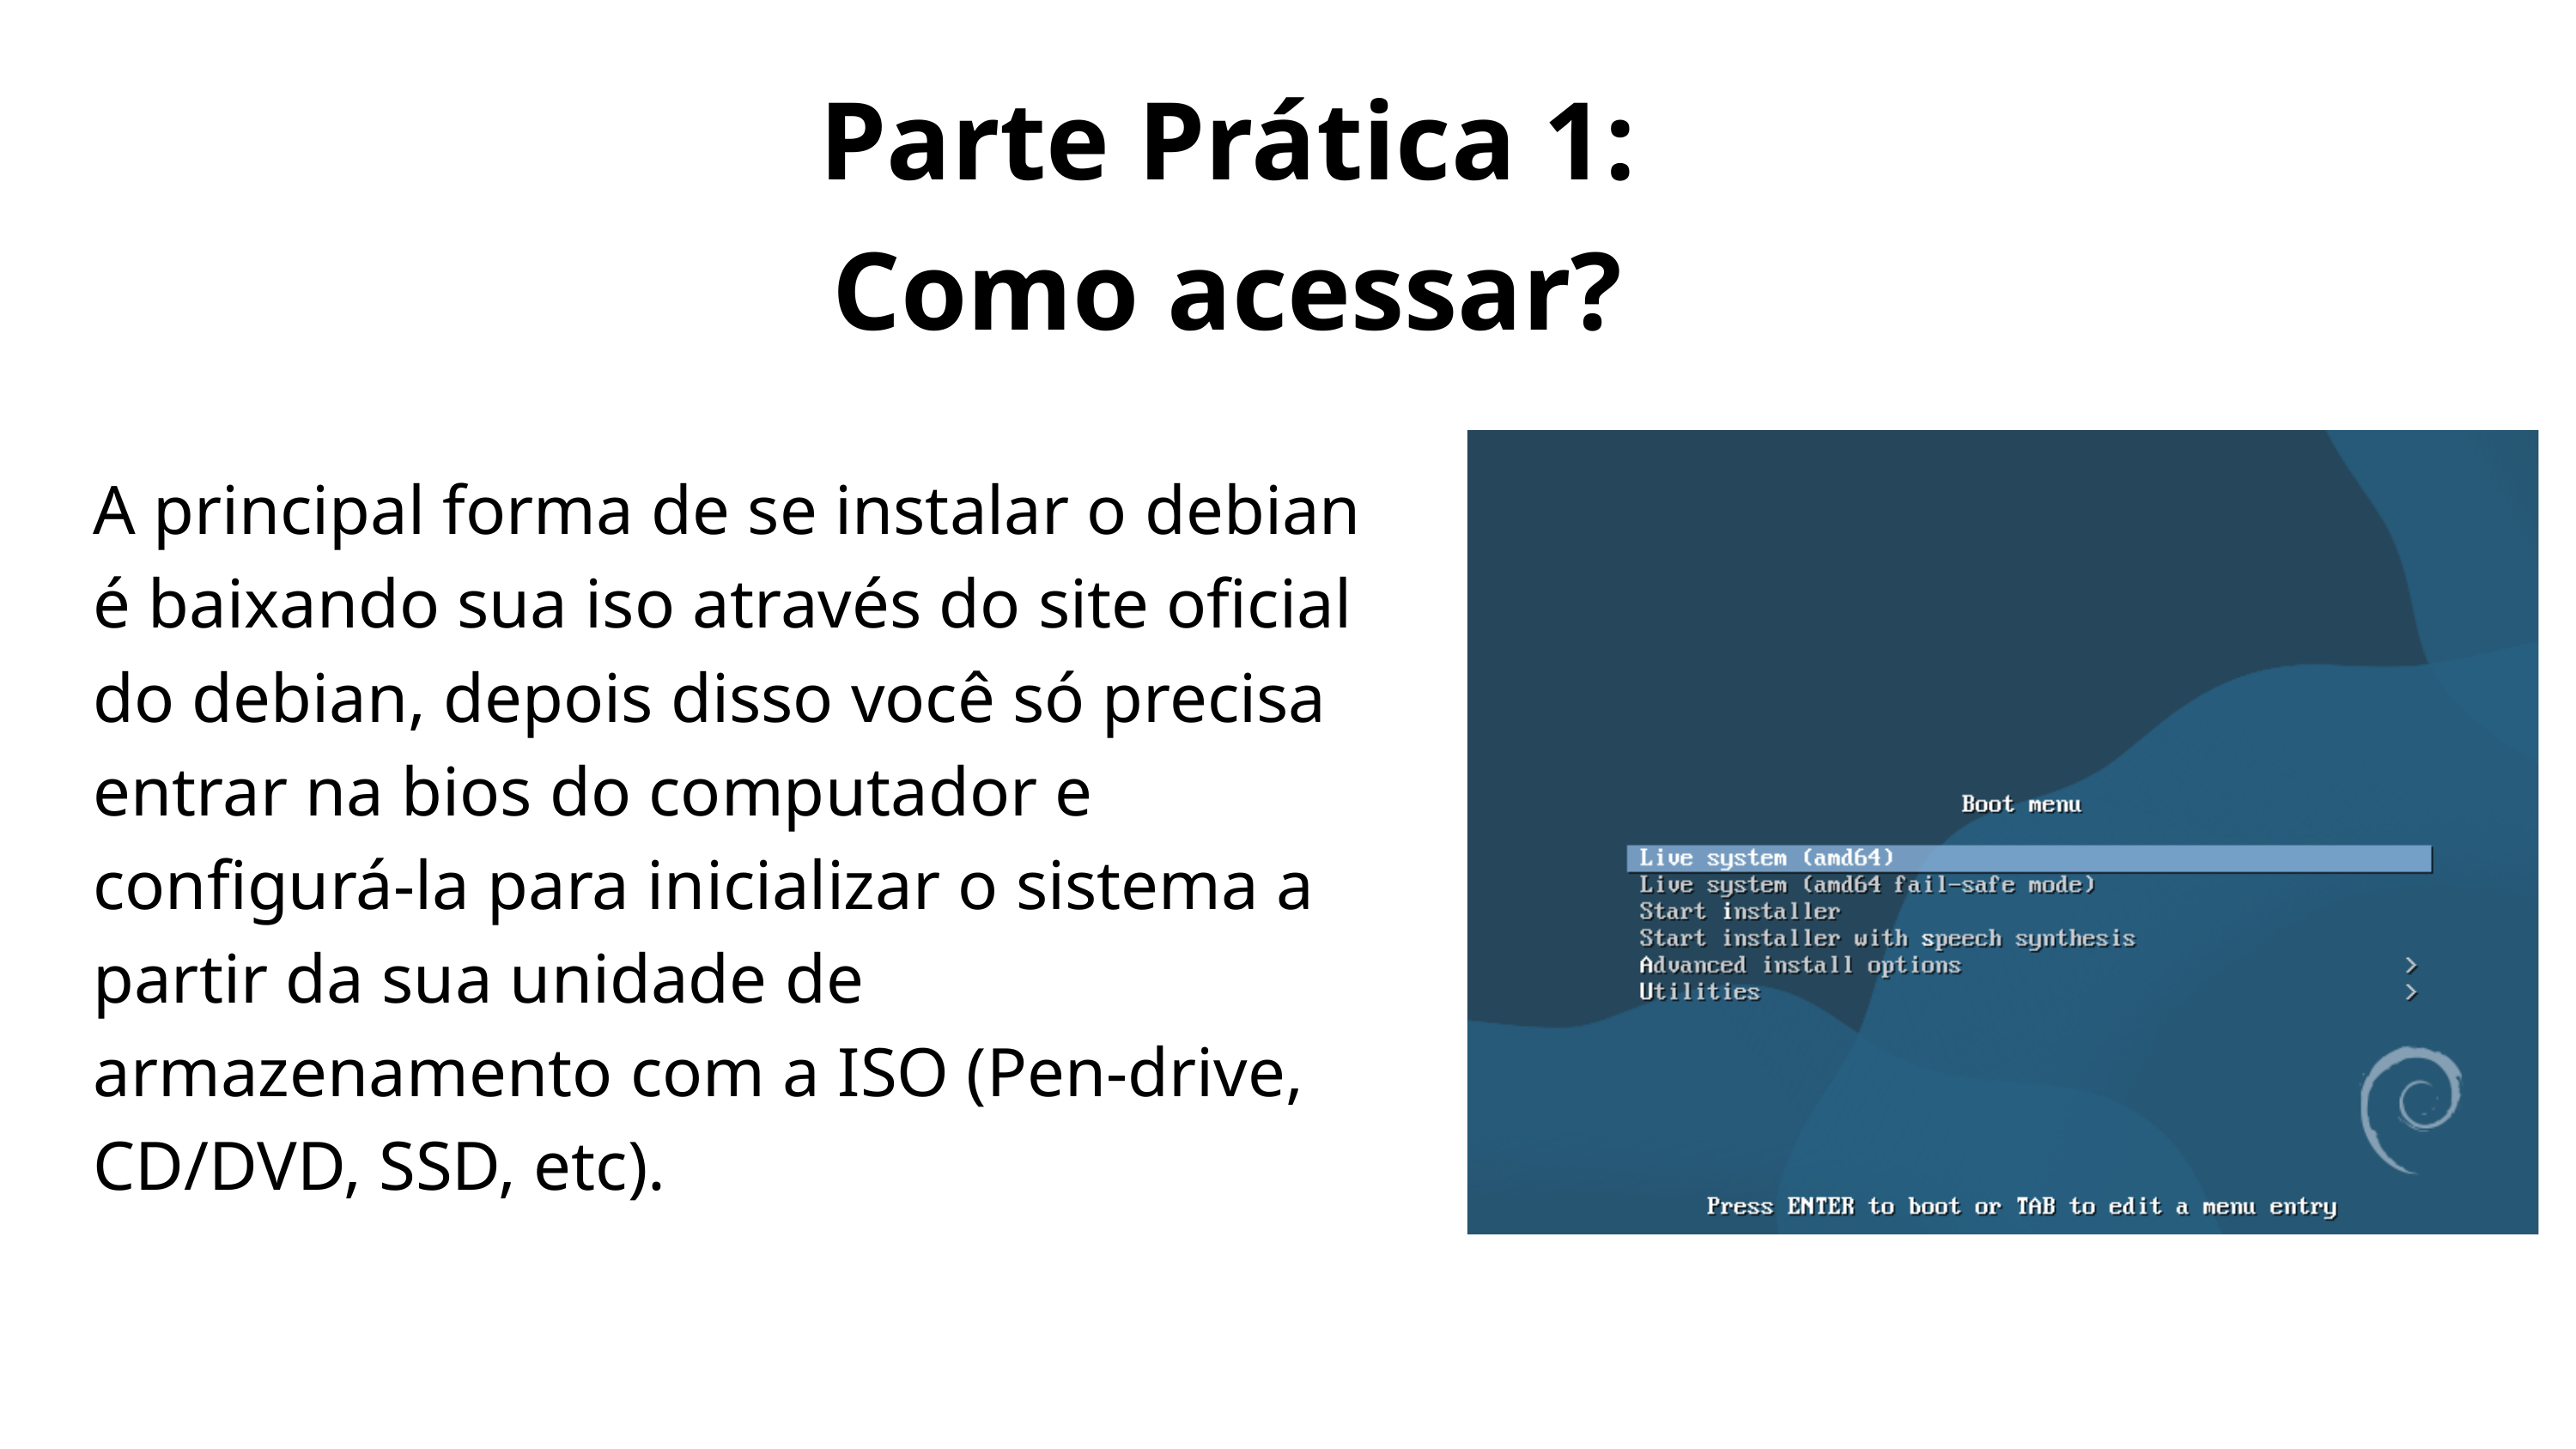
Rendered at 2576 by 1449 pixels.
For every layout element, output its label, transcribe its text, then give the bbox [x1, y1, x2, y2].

text_box A principal forma de se instalar o debian é baixando sua iso através do site oficial do debian, depois disso você só precisa entrar na bios do computador e configurá-la para inicializar o sistema a partir da sua unidade de armazenamento com a ISO (Pen-drive, CD/DVD, SSD, etc). [93, 453, 1382, 1204]
text_box Parte Prática 1: Como acessar? [0, 51, 2516, 503]
text_box [1467, 430, 2539, 1234]
